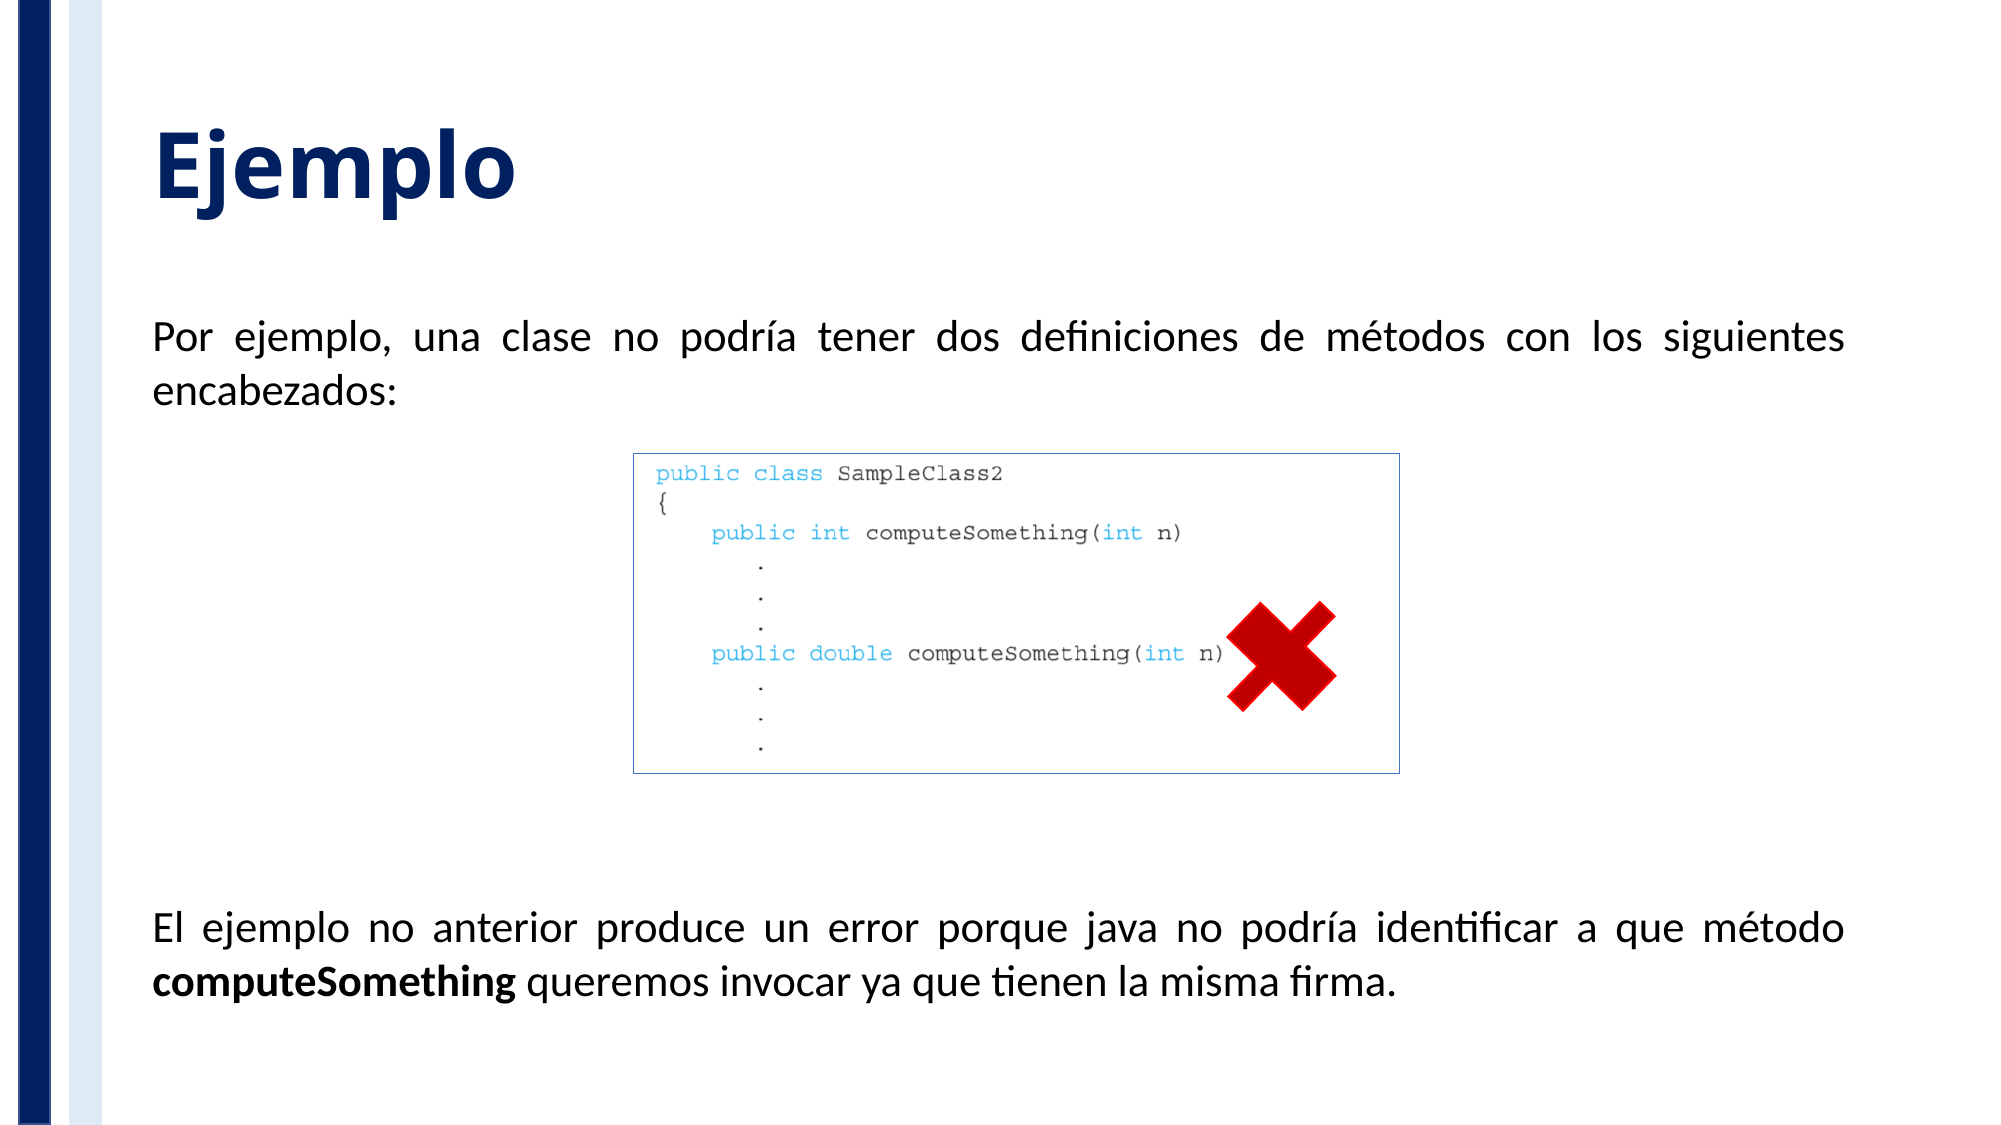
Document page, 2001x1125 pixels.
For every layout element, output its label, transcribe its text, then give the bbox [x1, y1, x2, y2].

picture [633, 453, 1400, 774]
title Ejemplo [137, 59, 1863, 278]
list Por ejemplo, una clase no podría tener dos definiciones de métodos con los siguientes encabezados: El ejemplo no anterior produce un error porque java no podría identificar a que método computeSomething queremos invocar ya que tienen la misma firma. [137, 299, 1863, 1014]
